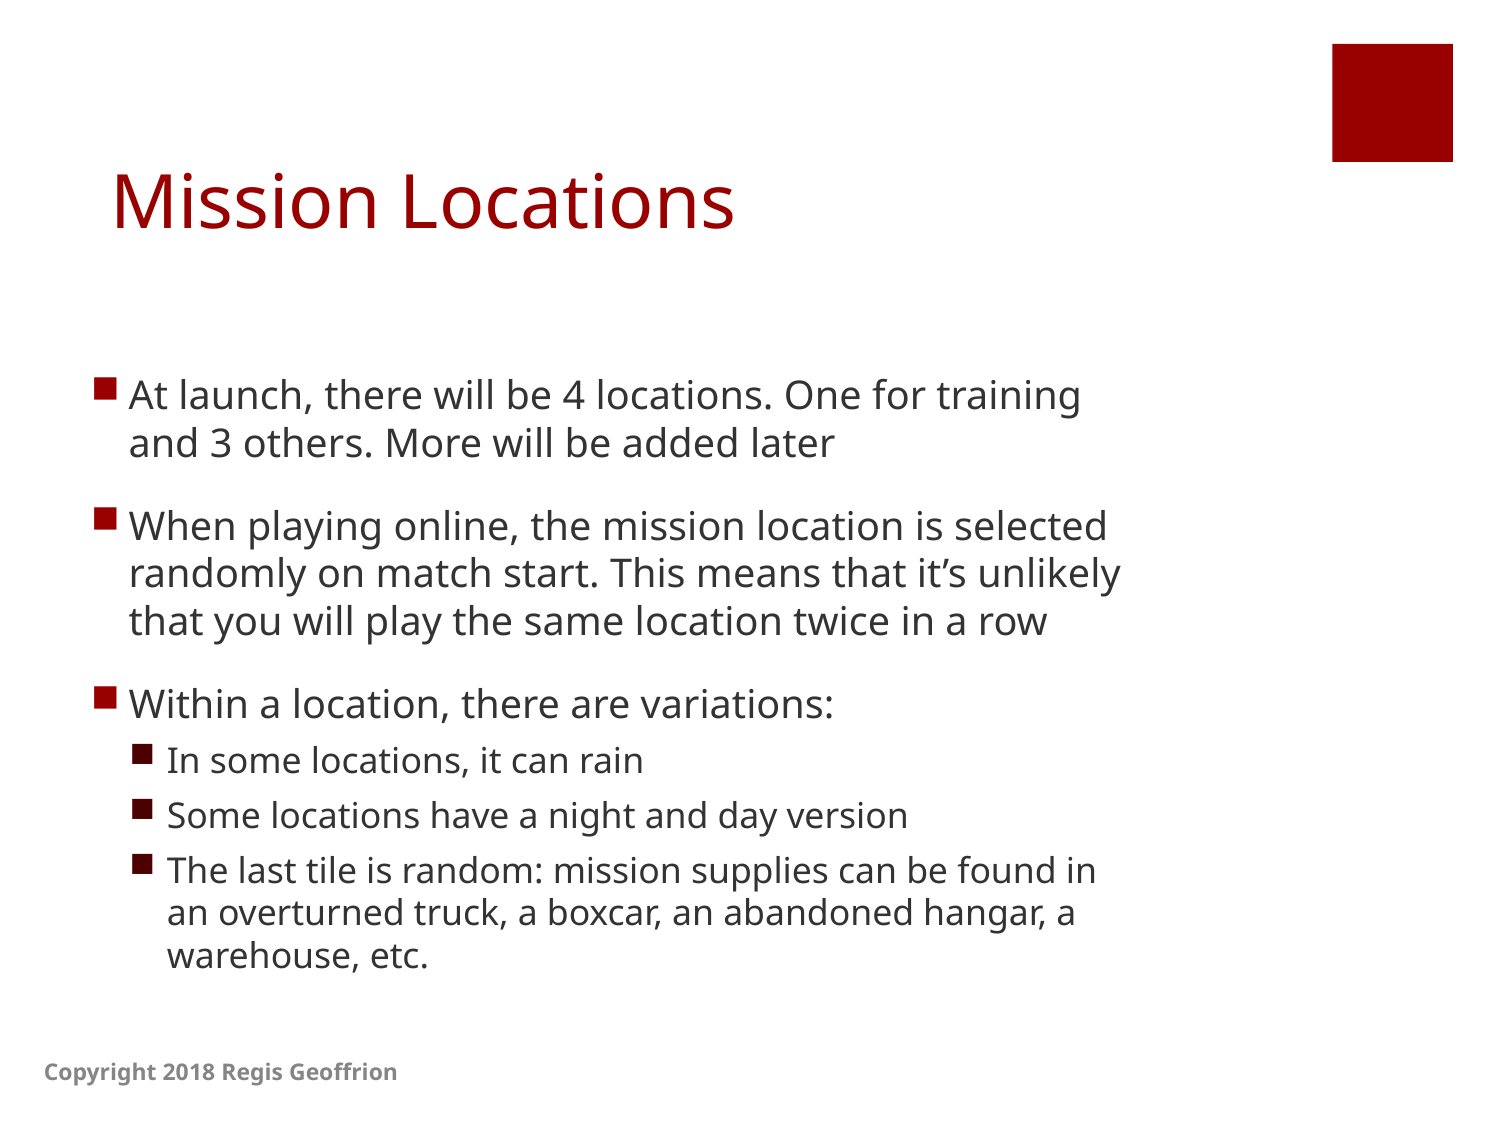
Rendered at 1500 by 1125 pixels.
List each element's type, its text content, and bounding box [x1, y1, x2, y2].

list At launch, there will be 4 locations. One for training and 3 others. More will be added later When playing online, the mission location is selected randomly on match start. This means that it’s unlikely that you will play the same location twice in a row Within a location, there are variations: In some locations, it can rain Some locations have a night and day version The last tile is random: mission supplies can be found in an overturned truck, a boxcar, an abandoned hangar, a warehouse, etc. [75, 362, 1143, 1005]
title Mission Locations [95, 63, 1163, 252]
footer Copyright 2018 Regis Geoffrion [28, 1042, 1015, 1103]
